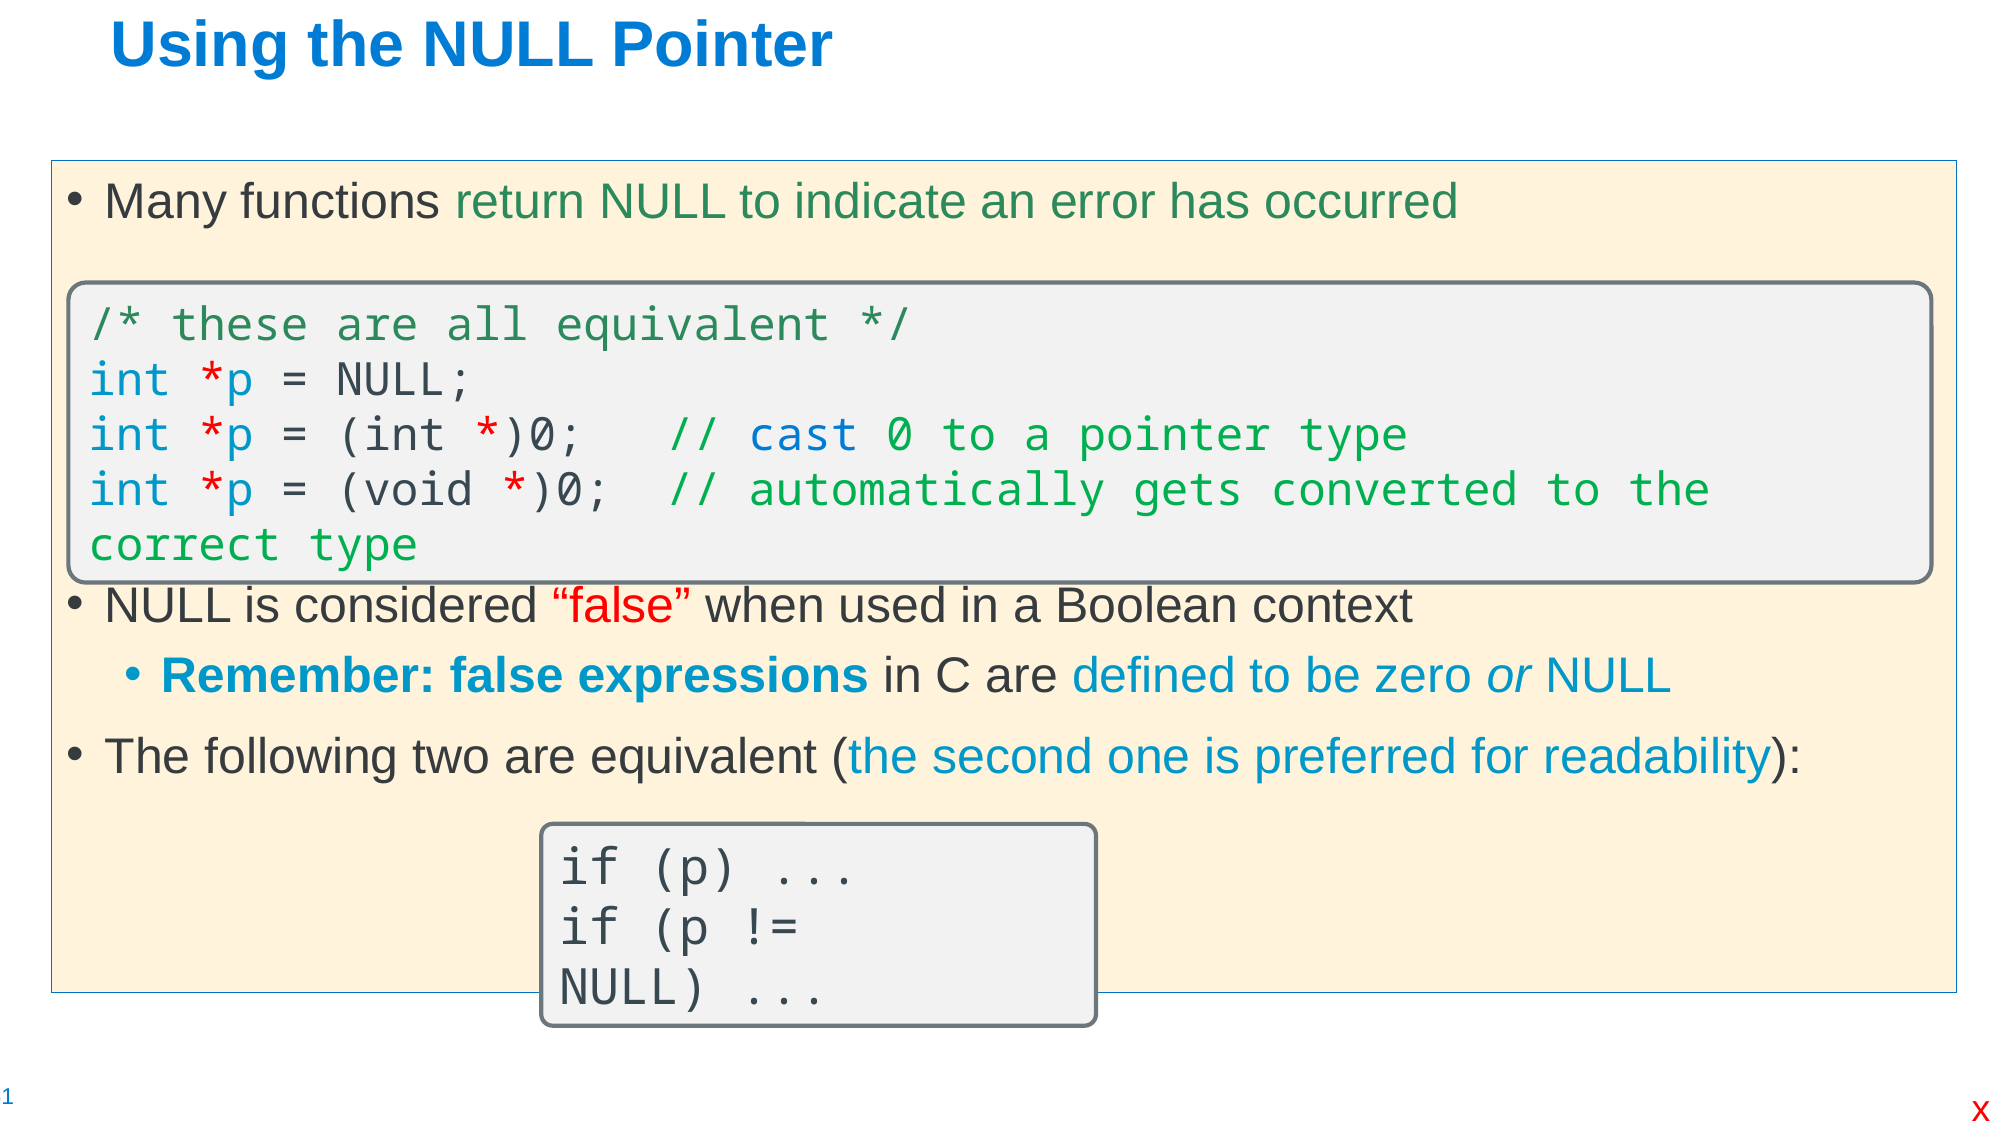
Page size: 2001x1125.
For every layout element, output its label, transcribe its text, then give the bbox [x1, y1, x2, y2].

text_box if (p) ... if (p != NULL) ... [541, 823, 1097, 1026]
title Using the NULL Pointer [95, 4, 1821, 88]
text_box /* these are all equivalent */ int *p = NULL; int *p = (int *)0; // cast 0 to a pointer type int *p = (void *)0; // automatically gets converted to the correct type [68, 282, 1932, 583]
list Many functions return NULL to indicate an error has occurred NULL is considered “false” when used in a Boolean context Remember: false expressions in C are defined to be zero or NULL The following two are equivalent (the second one is preferred for readability): [51, 160, 1957, 993]
text_box x [1956, 1076, 2000, 1125]
